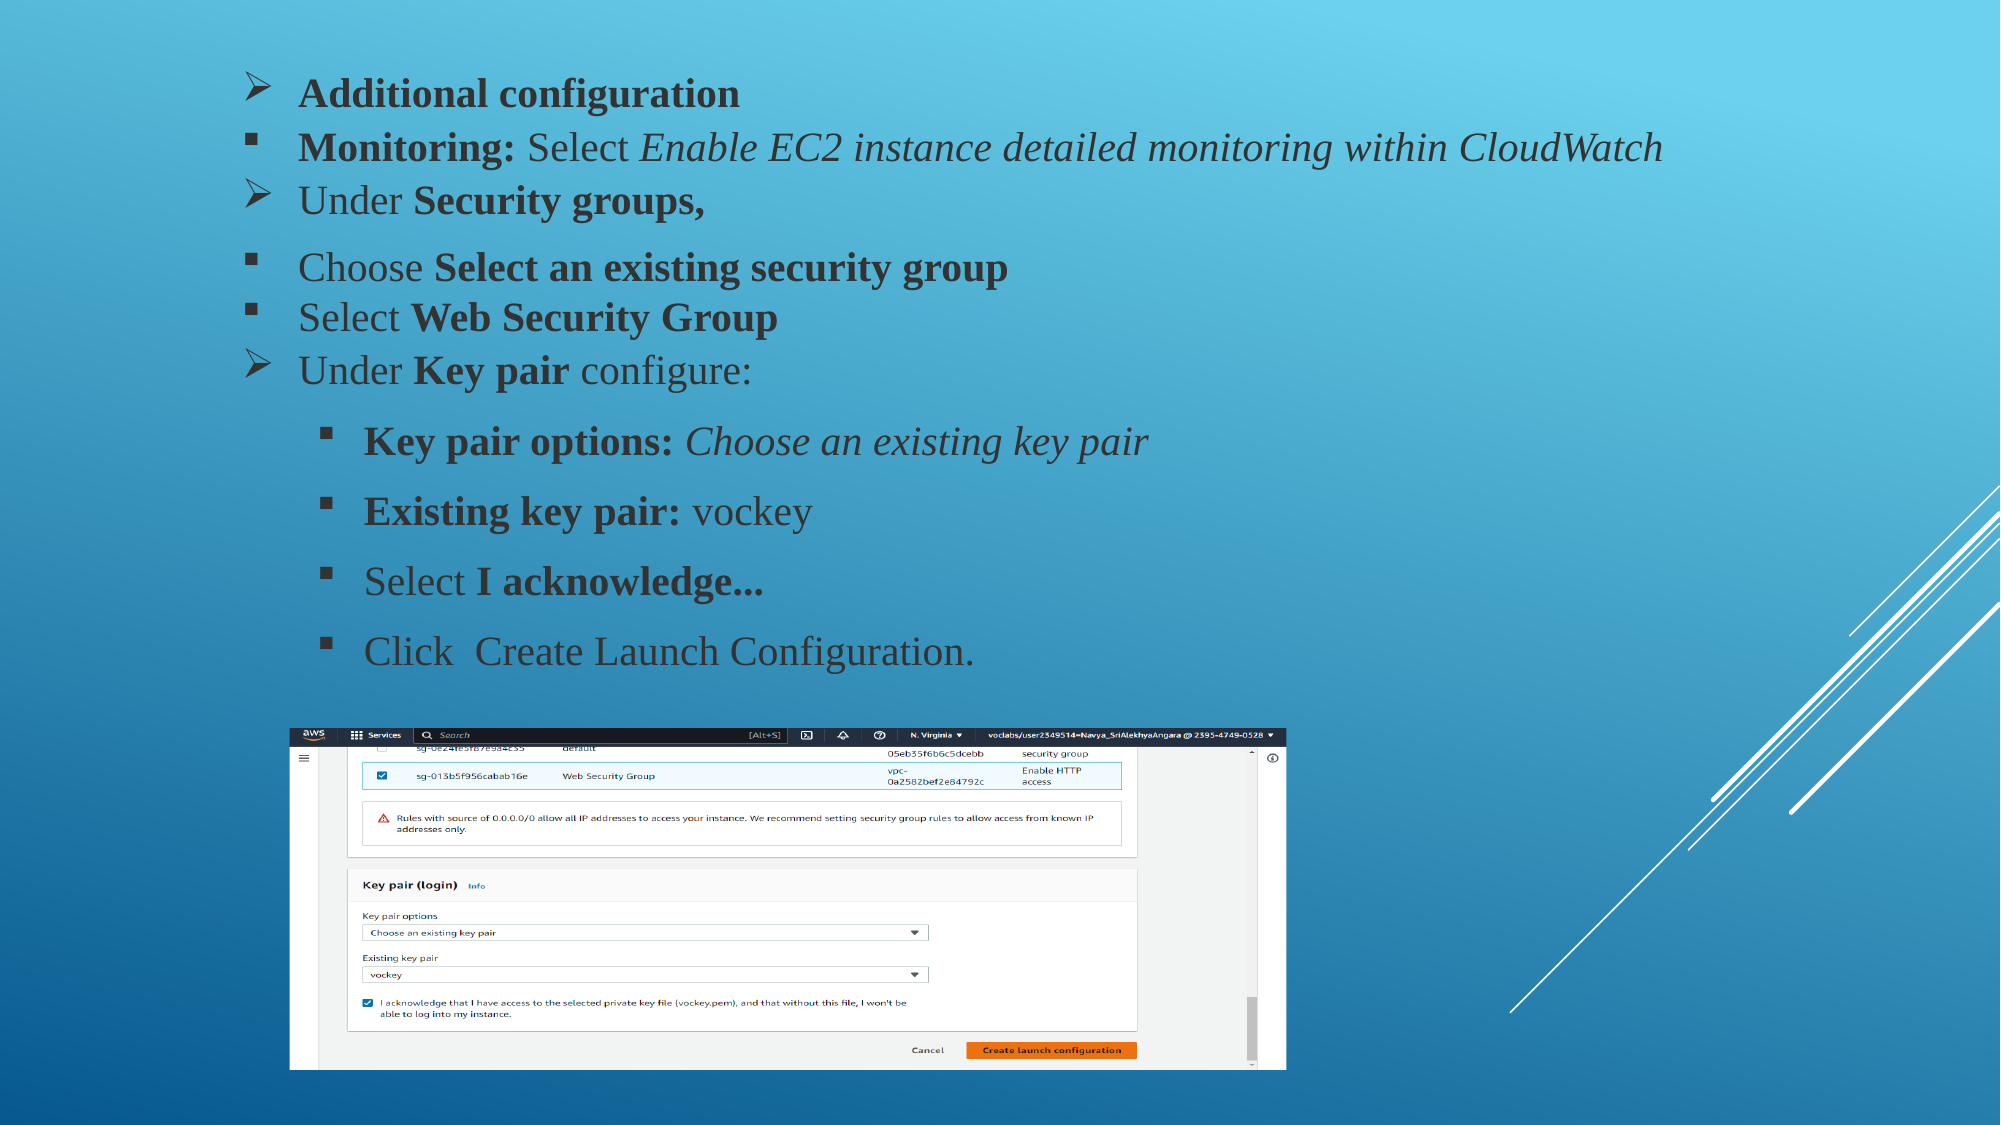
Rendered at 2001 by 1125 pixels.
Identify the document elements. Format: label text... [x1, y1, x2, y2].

text_box Additional configuration Monitoring: Select Enable EC2 instance detailed monitoring within CloudWatch Under Security groups, Choose Select an existing security group Select Web Security Group Under Key pair configure: Key pair options: Choose an existing key pair Existing key pair: vockey Select I acknowledge... Click Create Launch Configuration. [227, 55, 1805, 682]
picture [289, 728, 1287, 1070]
